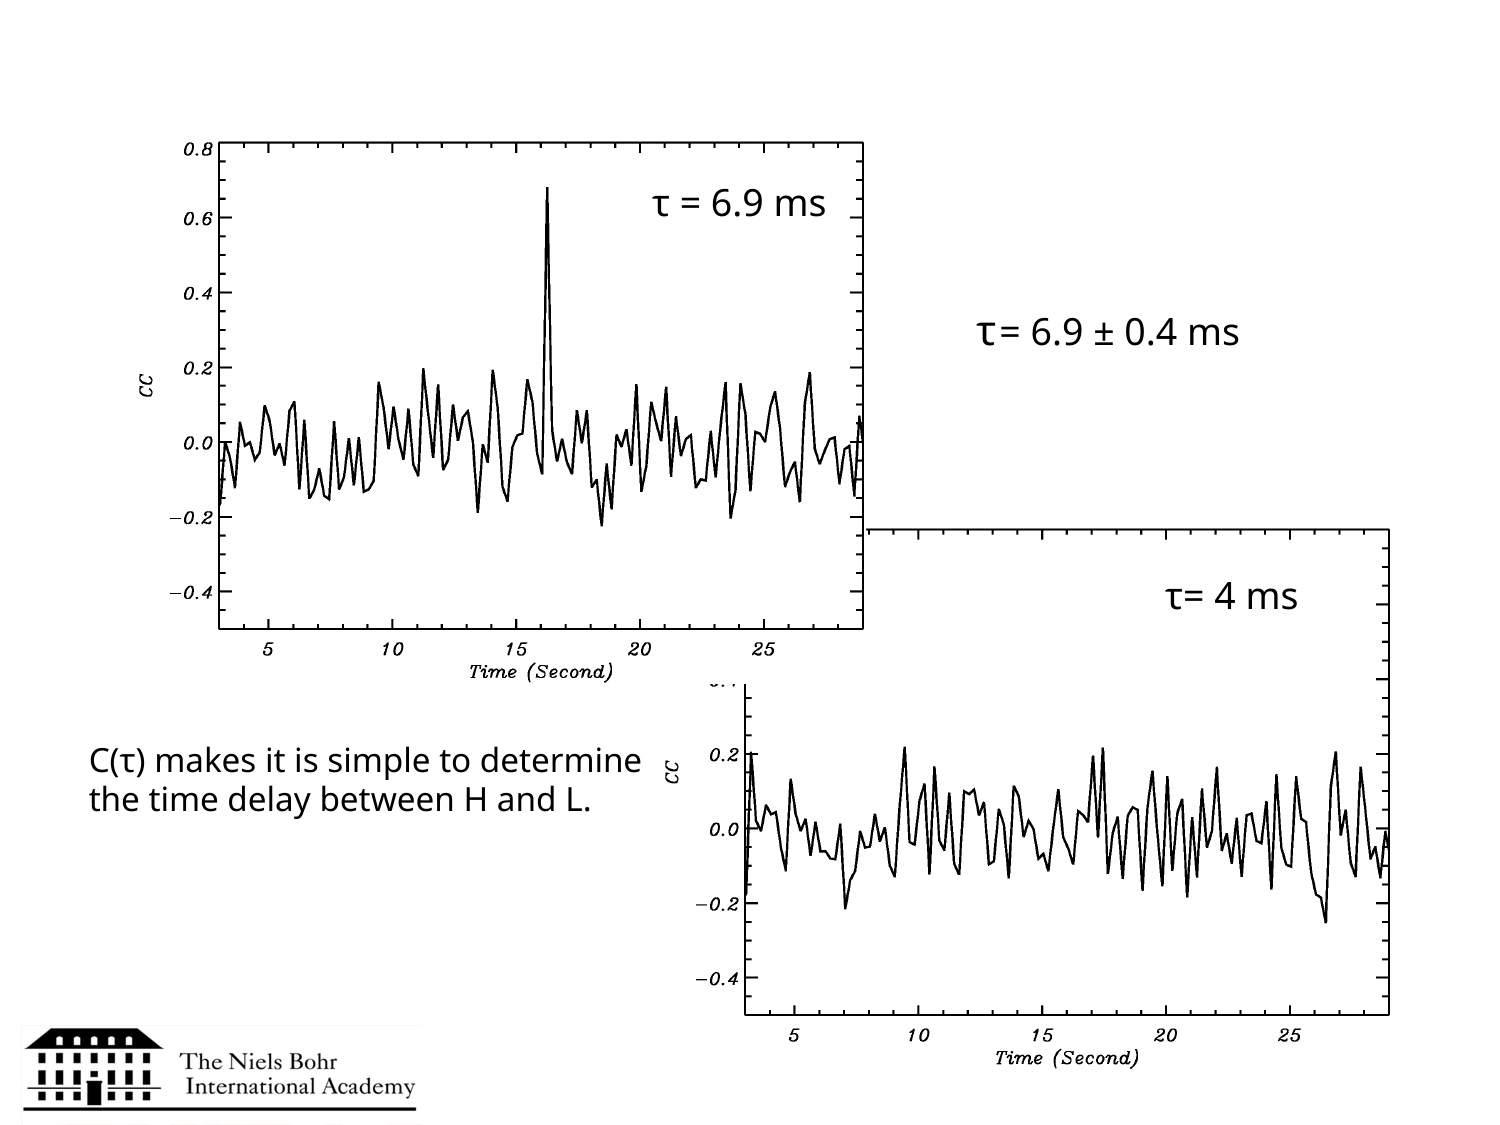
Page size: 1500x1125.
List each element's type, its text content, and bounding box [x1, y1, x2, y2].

text_box C(τ) makes it is simple to determine the time delay between H and L. [74, 731, 616, 826]
picture [95, 106, 1446, 1107]
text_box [950, 296, 1249, 363]
picture [21, 1025, 422, 1125]
